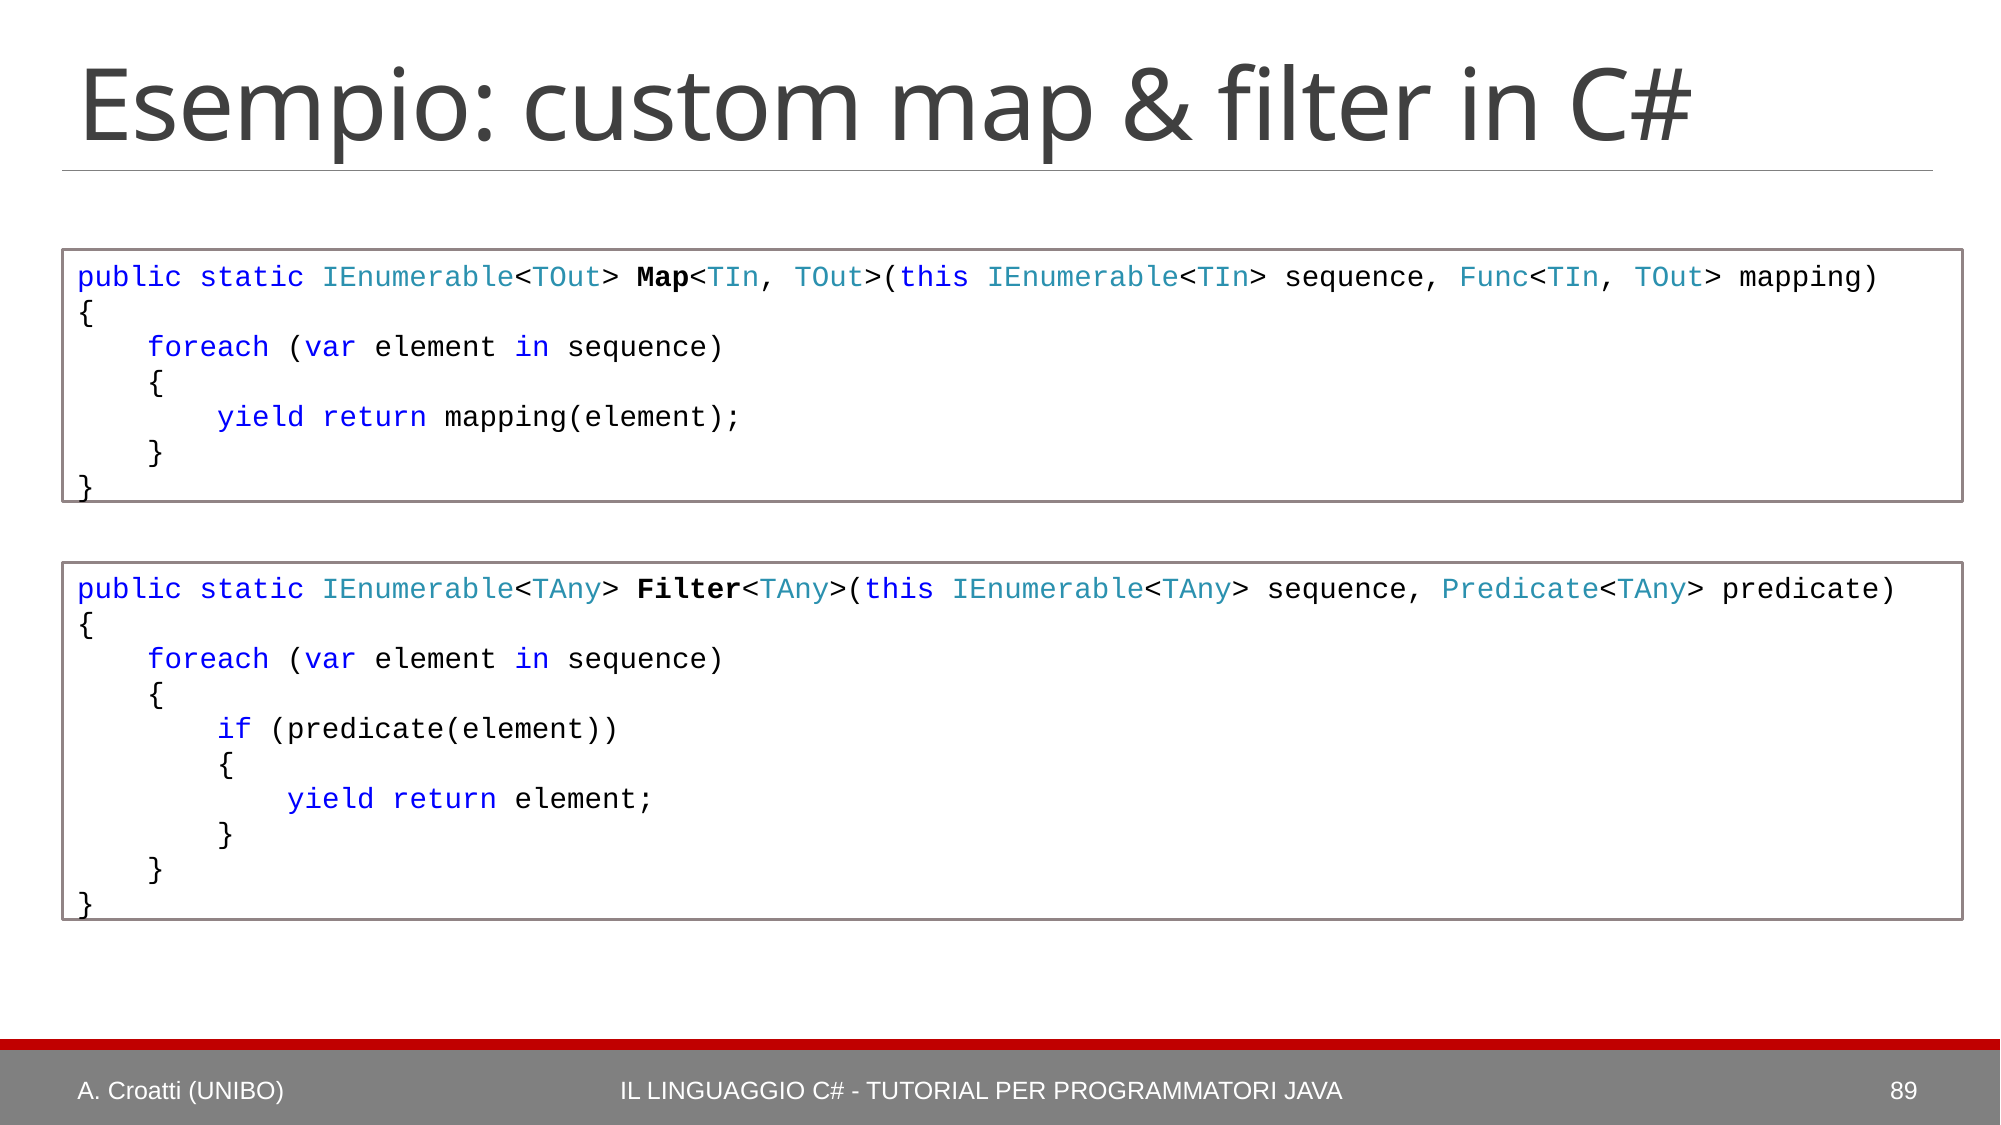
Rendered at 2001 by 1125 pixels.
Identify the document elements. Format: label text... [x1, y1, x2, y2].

text_box public static IEnumerable<TOut> Map<TIn, TOut>(this IEnumerable<TIn> sequence, Func<TIn, TOut> mapping) { foreach (var element in sequence) { yield return mapping(element); } } [61, 248, 1964, 503]
slide_number 89 [1624, 1059, 1933, 1120]
title Esempio: custom map & filter in C# [62, 47, 1933, 169]
text_box public static IEnumerable<TAny> Filter<TAny>(this IEnumerable<TAny> sequence, Predicate<TAny> predicate) { foreach (var element in sequence) { if (predicate(element)) { yield return element; } } } [61, 561, 1964, 921]
footer Il Linguaggio C# - Tutorial per Programmatori Java [339, 1059, 1624, 1120]
slide_number A. Croatti (UNIBO) [62, 1059, 339, 1120]
